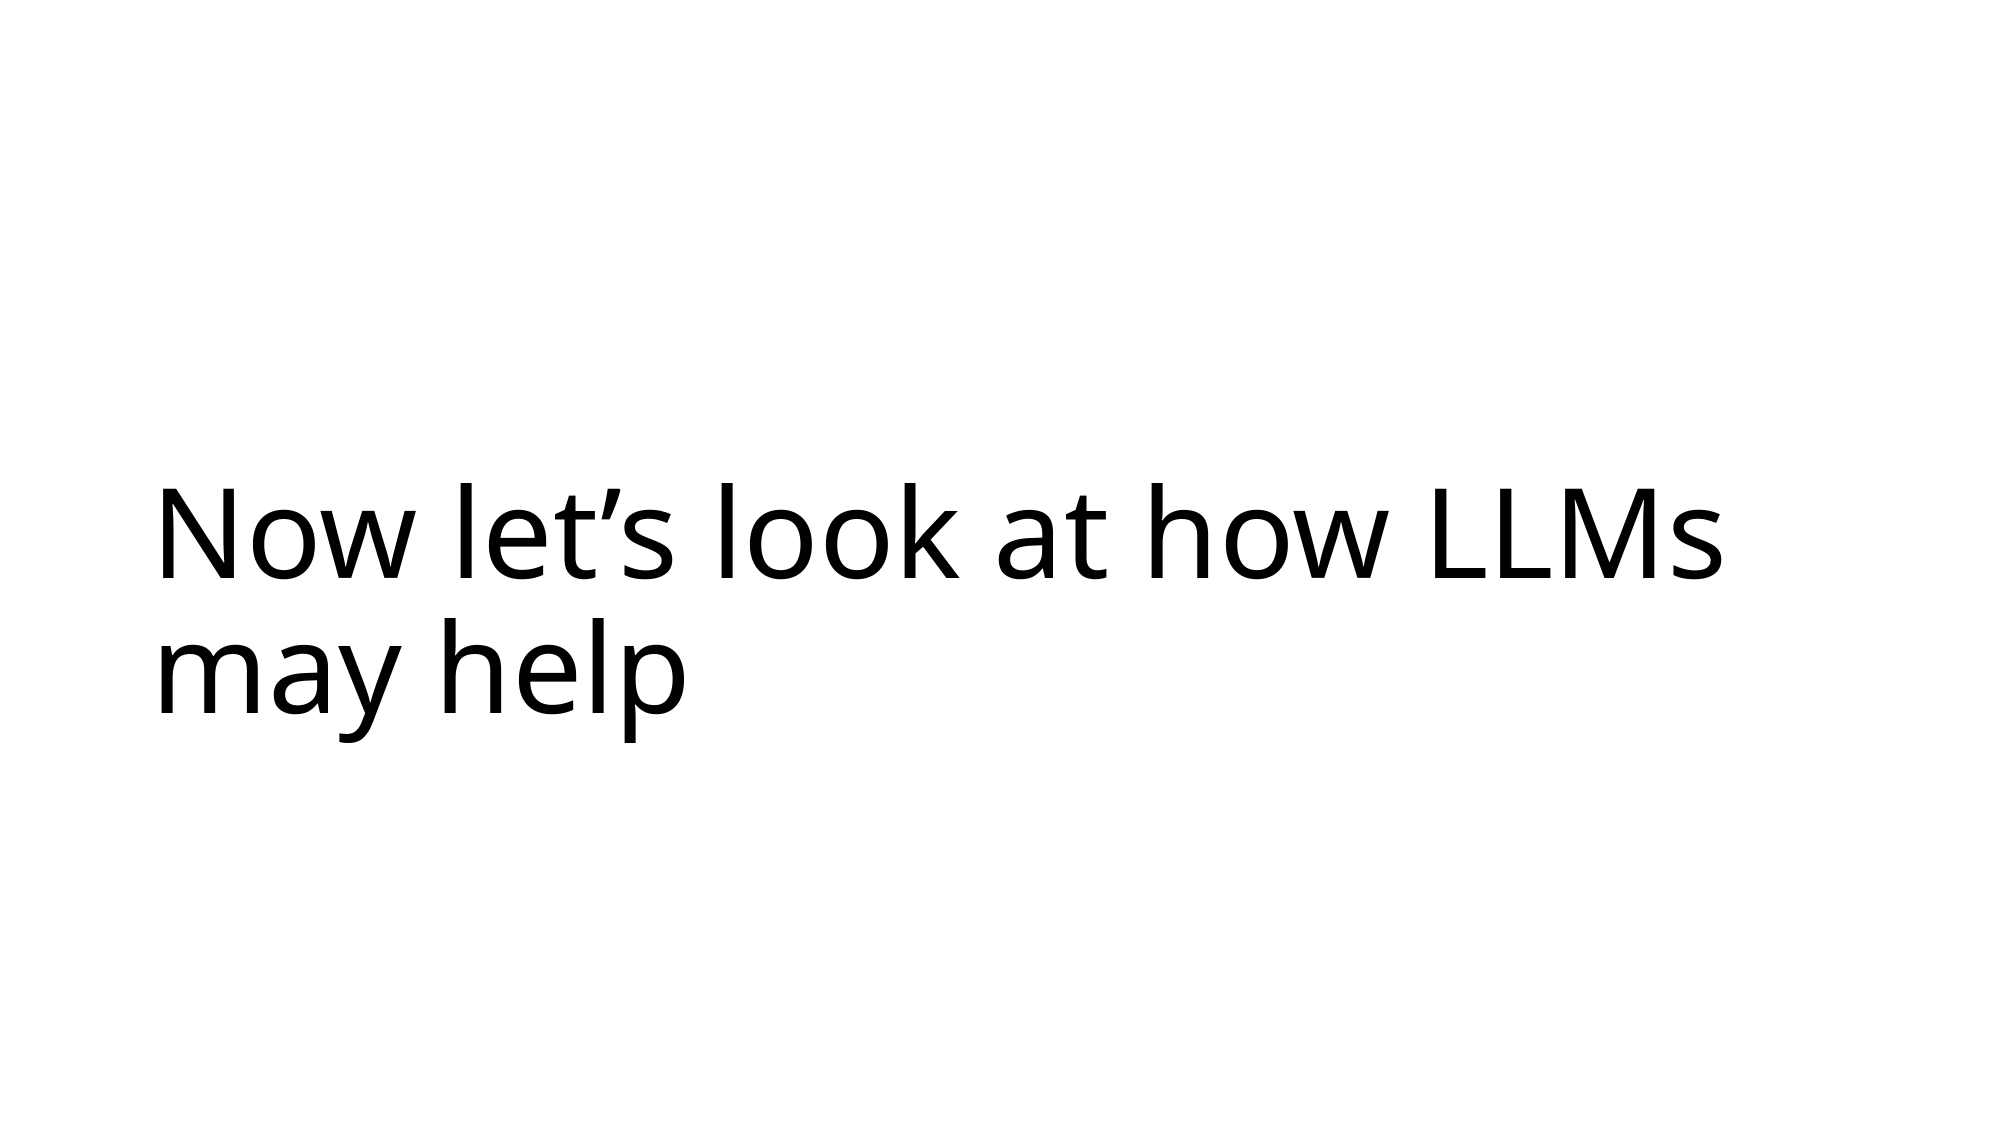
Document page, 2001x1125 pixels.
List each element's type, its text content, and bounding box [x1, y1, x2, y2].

title Now let’s look at how LLMs may help [136, 280, 1862, 749]
